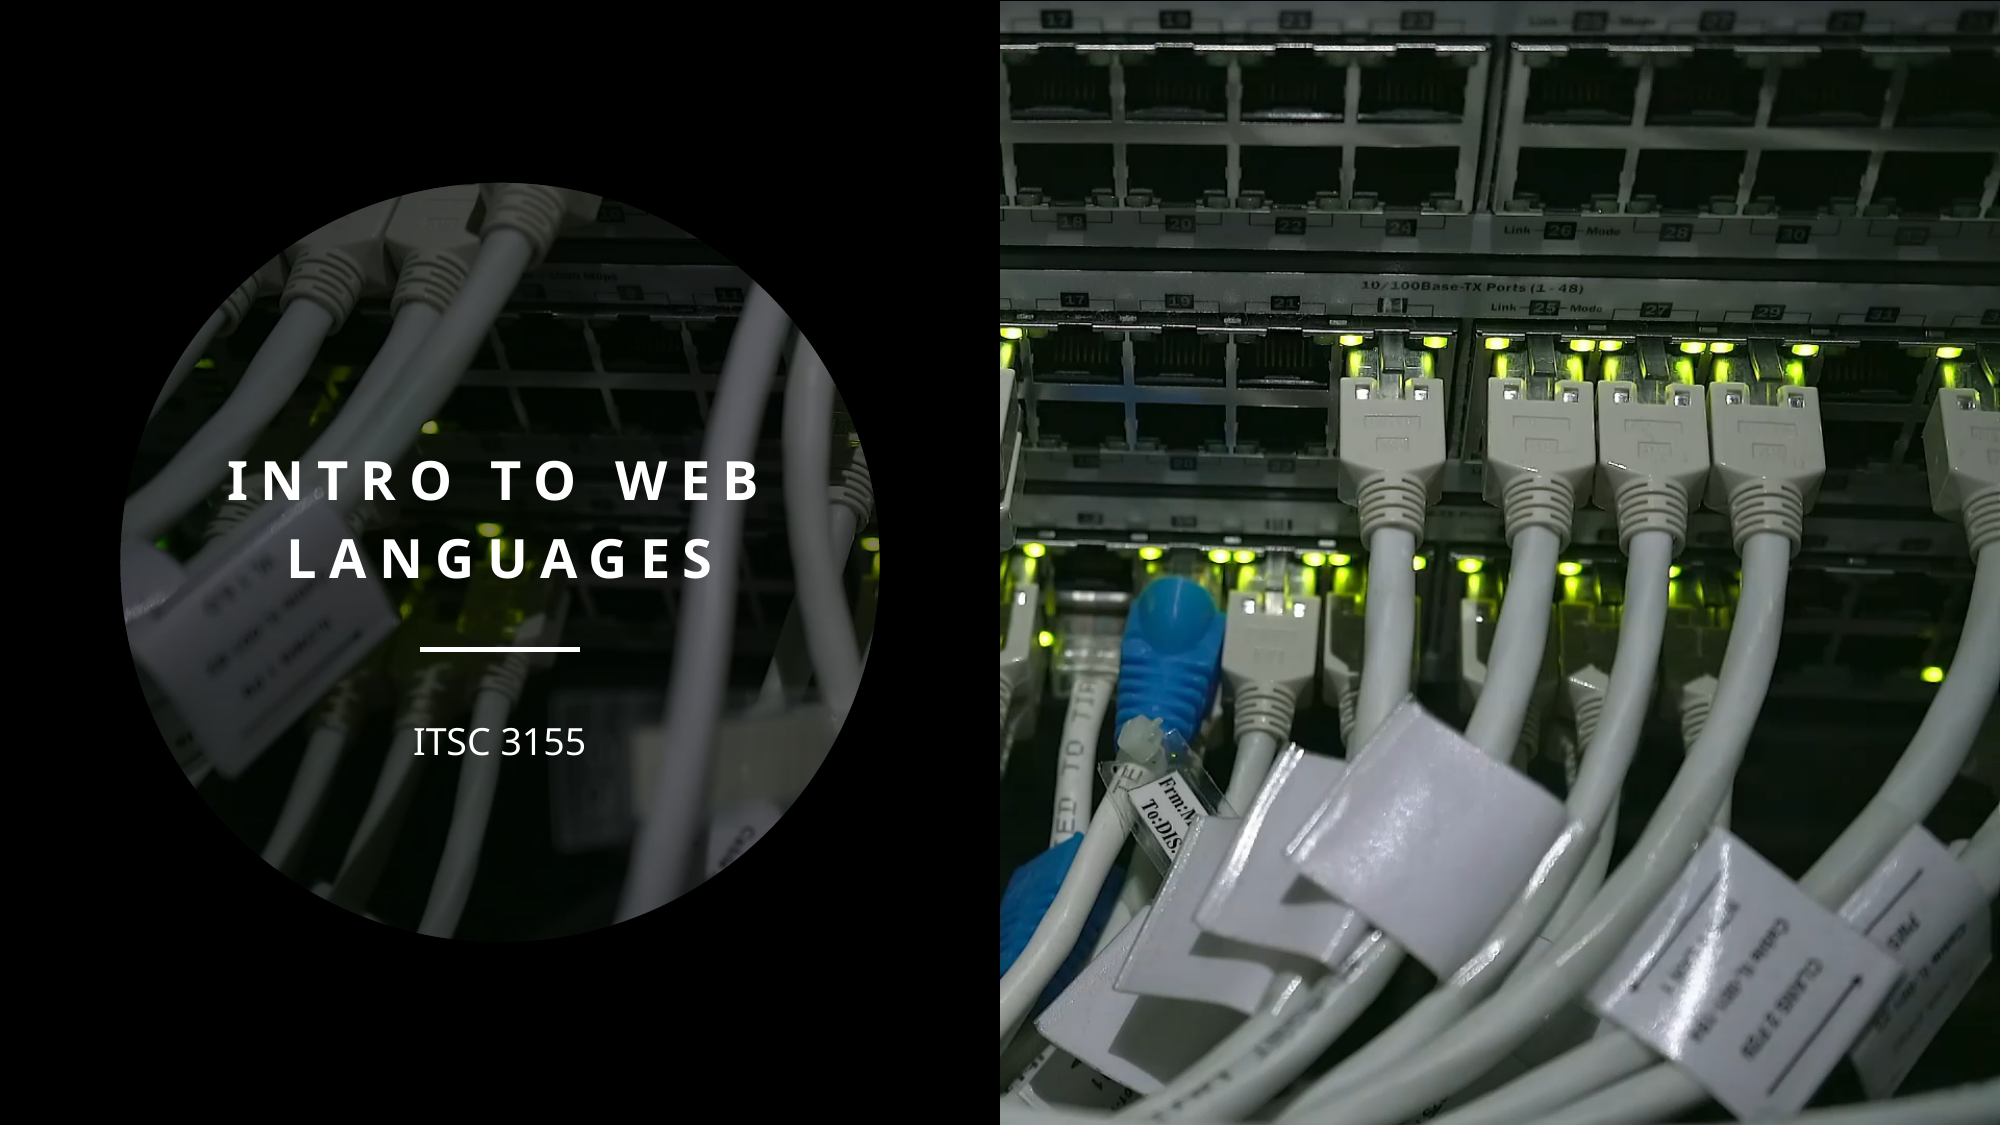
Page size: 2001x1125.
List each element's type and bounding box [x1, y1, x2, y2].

text_box [0, 0, 2000, 1125]
